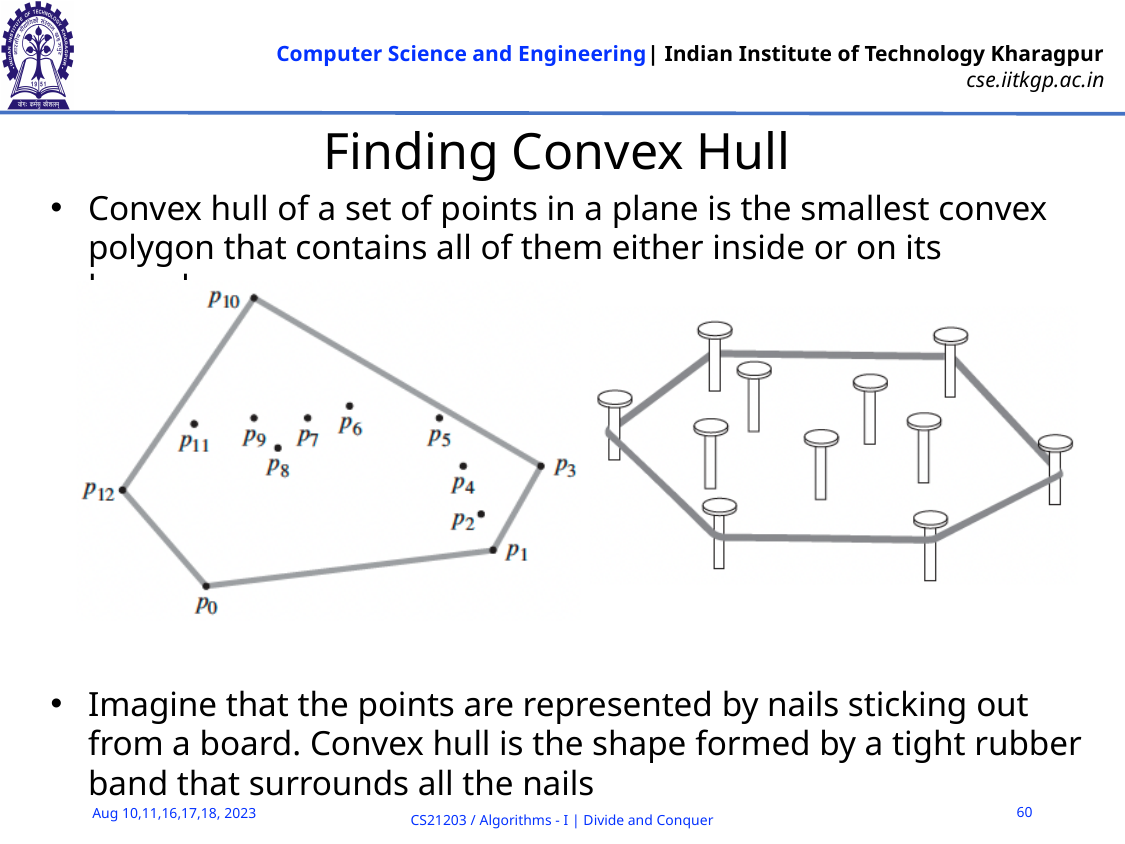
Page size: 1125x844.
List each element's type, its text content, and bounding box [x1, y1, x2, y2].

picture [589, 306, 1078, 585]
footer CS21203 / Algorithms - I | Divide and Conquer [185, 798, 940, 844]
slide_number 60 [992, 790, 1048, 836]
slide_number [77, 798, 185, 844]
title Finding Convex Hull [35, 78, 1078, 179]
picture [1, 1, 74, 110]
picture [76, 280, 581, 621]
text_box Convex hull of a set of points in a plane is the smallest convex polygon that contains all of them either inside or on its boundary Imagine that the points are represented by nails sticking out from a board. Convex hull is the shape formed by a tight rubber band that surrounds all the nails [35, 179, 1109, 773]
